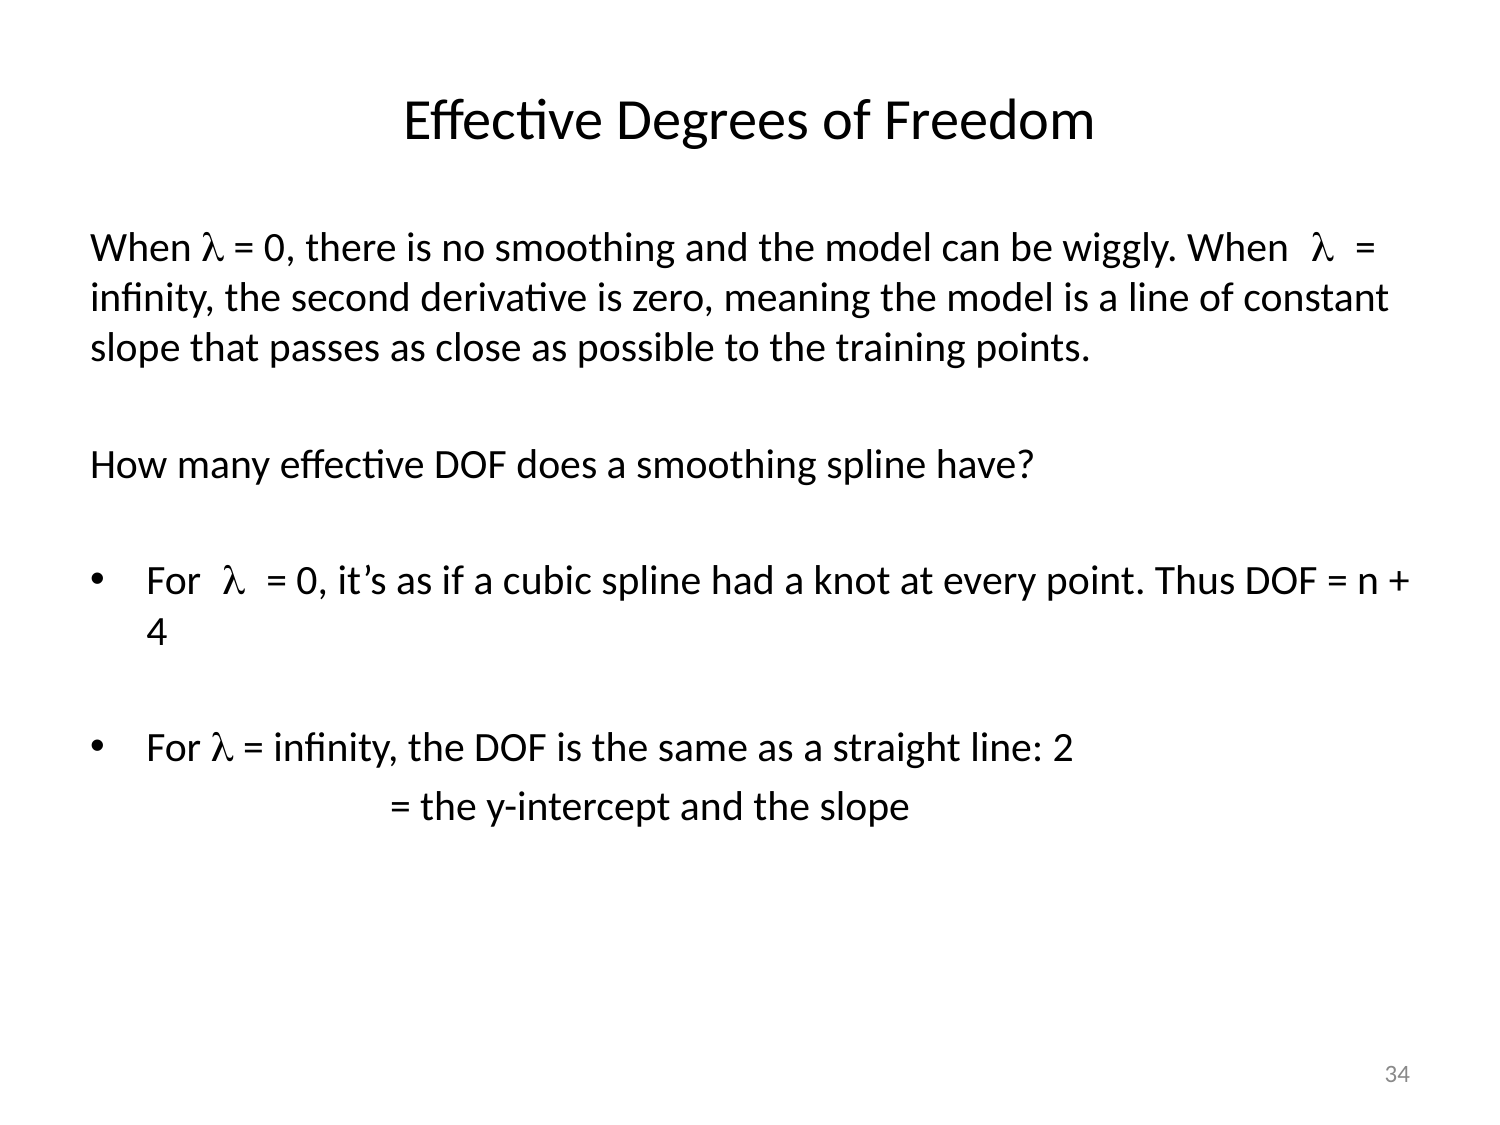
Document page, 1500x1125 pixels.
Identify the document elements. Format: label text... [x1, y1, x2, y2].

slide_number 34 [1074, 1042, 1425, 1103]
list When l = 0, there is no smoothing and the model can be wiggly. When l = infinity, the second derivative is zero, meaning the model is a line of constant slope that passes as close as possible to the training points. How many effective DOF does a smoothing spline have? For l = 0, it’s as if a cubic spline had a knot at every point. Thus DOF = n + 4 For l = infinity, the DOF is the same as a straight line: 2 = the y-intercept and the slope [75, 212, 1450, 1005]
title Effective Degrees of Freedom [75, 45, 1425, 188]
